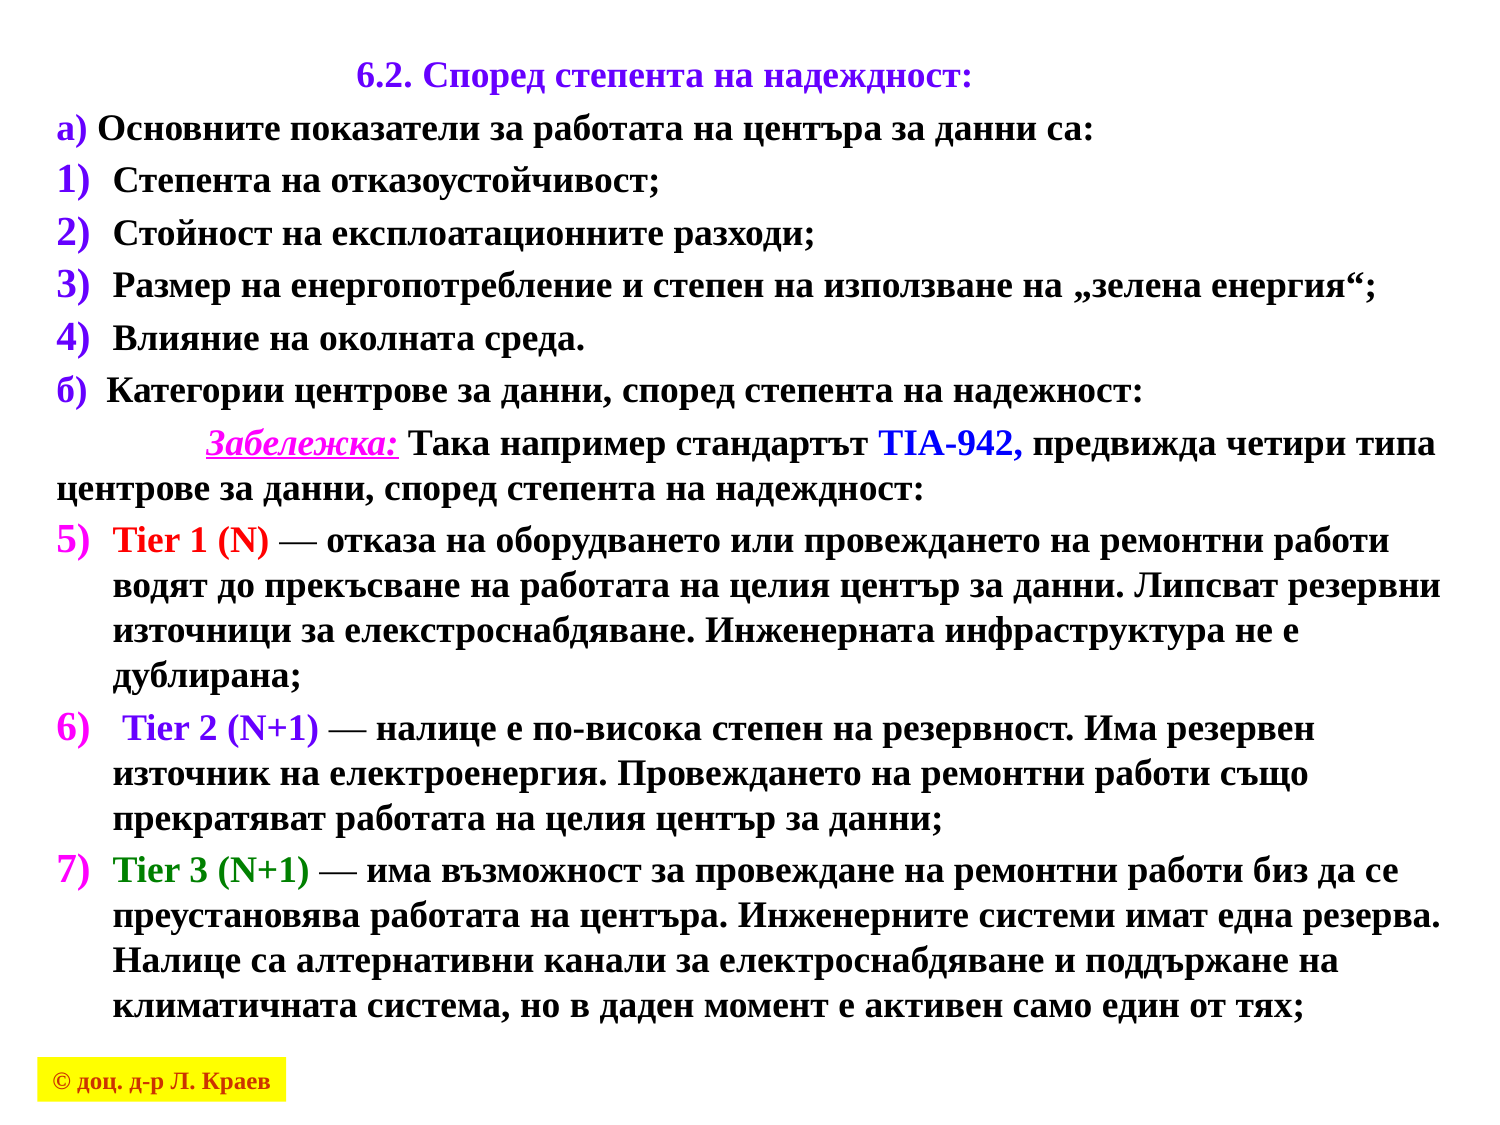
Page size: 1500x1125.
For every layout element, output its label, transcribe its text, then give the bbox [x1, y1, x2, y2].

text_box © доц. д-р Л. Краев [37, 1057, 287, 1102]
subtitle 6.2. Според степента на надеждност: а) Основните показатели за работата на центъра за данни са: Степента на отказоустойчивост; Стойност на експлоатационните разходи; Размер на енергопотребление и степен на използване на „зелена енергия“; Влияние на околната среда. б) Категории центрове за данни, според степента на надежност: Забележка: Така например стандартът TIA-942, предвижда четири типа центрове за данни, според степента на надеждност: Tier 1 (N) — отказа на оборудването или провеждането на ремонтни работи водят до прекъсване на работата на целия център за данни. Липсват резервни източници за елекстроснабдяване. Инженерната инфраструктура не е дублирана; Tier 2 (N+1) — налице е по-висока степен на резервност. Има резервен източник на електроенергия. Провеждането на ремонтни работи също прекратяват работата на целия център за данни; Tier 3 (N+1) — има възможност за провеждане на ремонтни работи биз да се преустановява работата на центъра. Инженерните системи имат една резерва. Налице са алтернативни канали за електроснабдяване и поддържане на климатичната система, но в даден момент е активен само един от тях; [41, 42, 1471, 1047]
